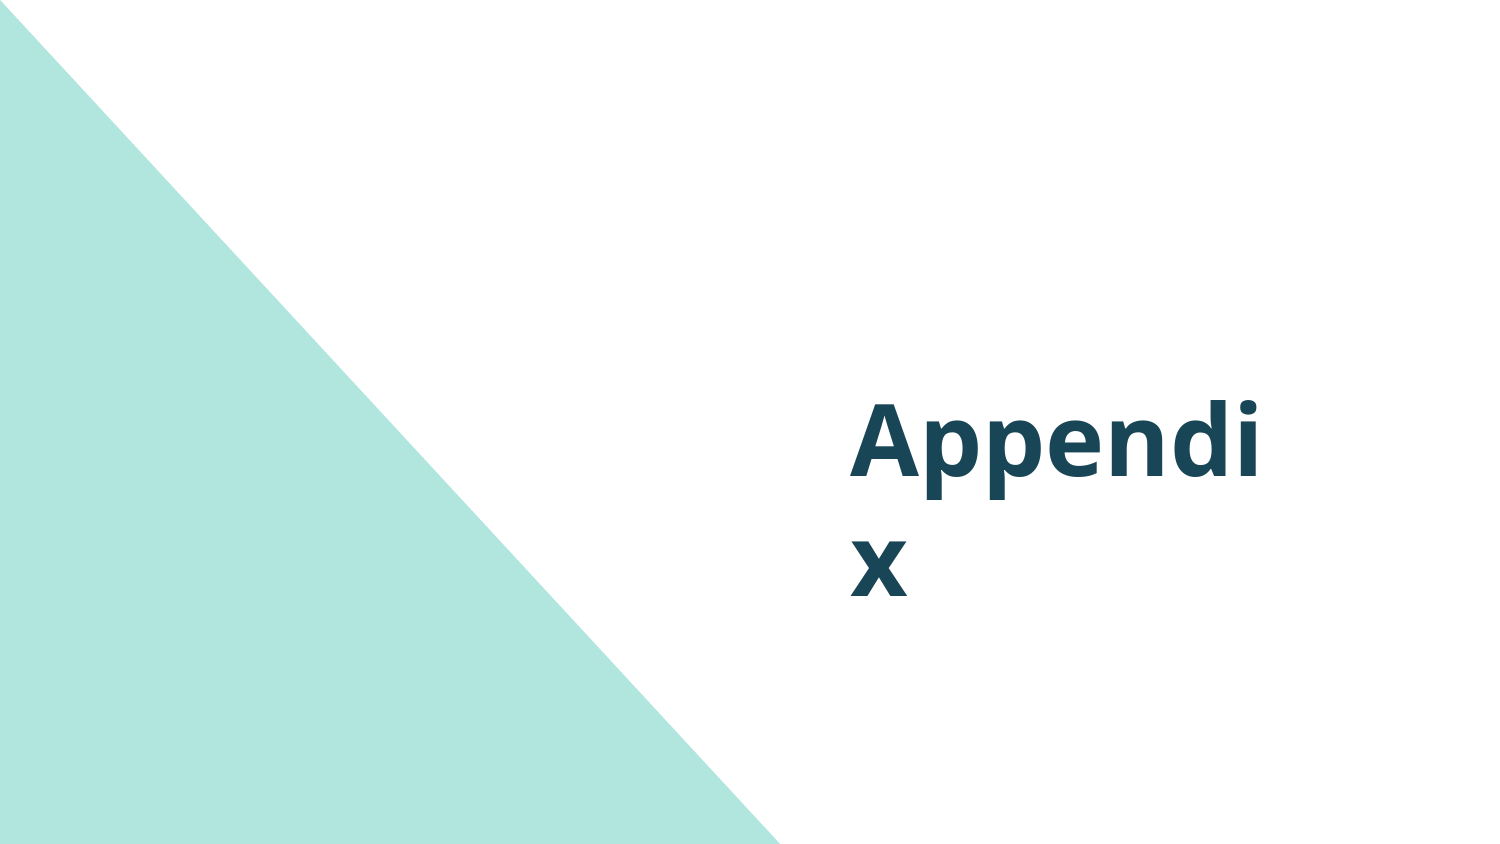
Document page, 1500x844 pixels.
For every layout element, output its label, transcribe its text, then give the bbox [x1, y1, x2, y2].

title Appendix [835, 361, 1333, 456]
